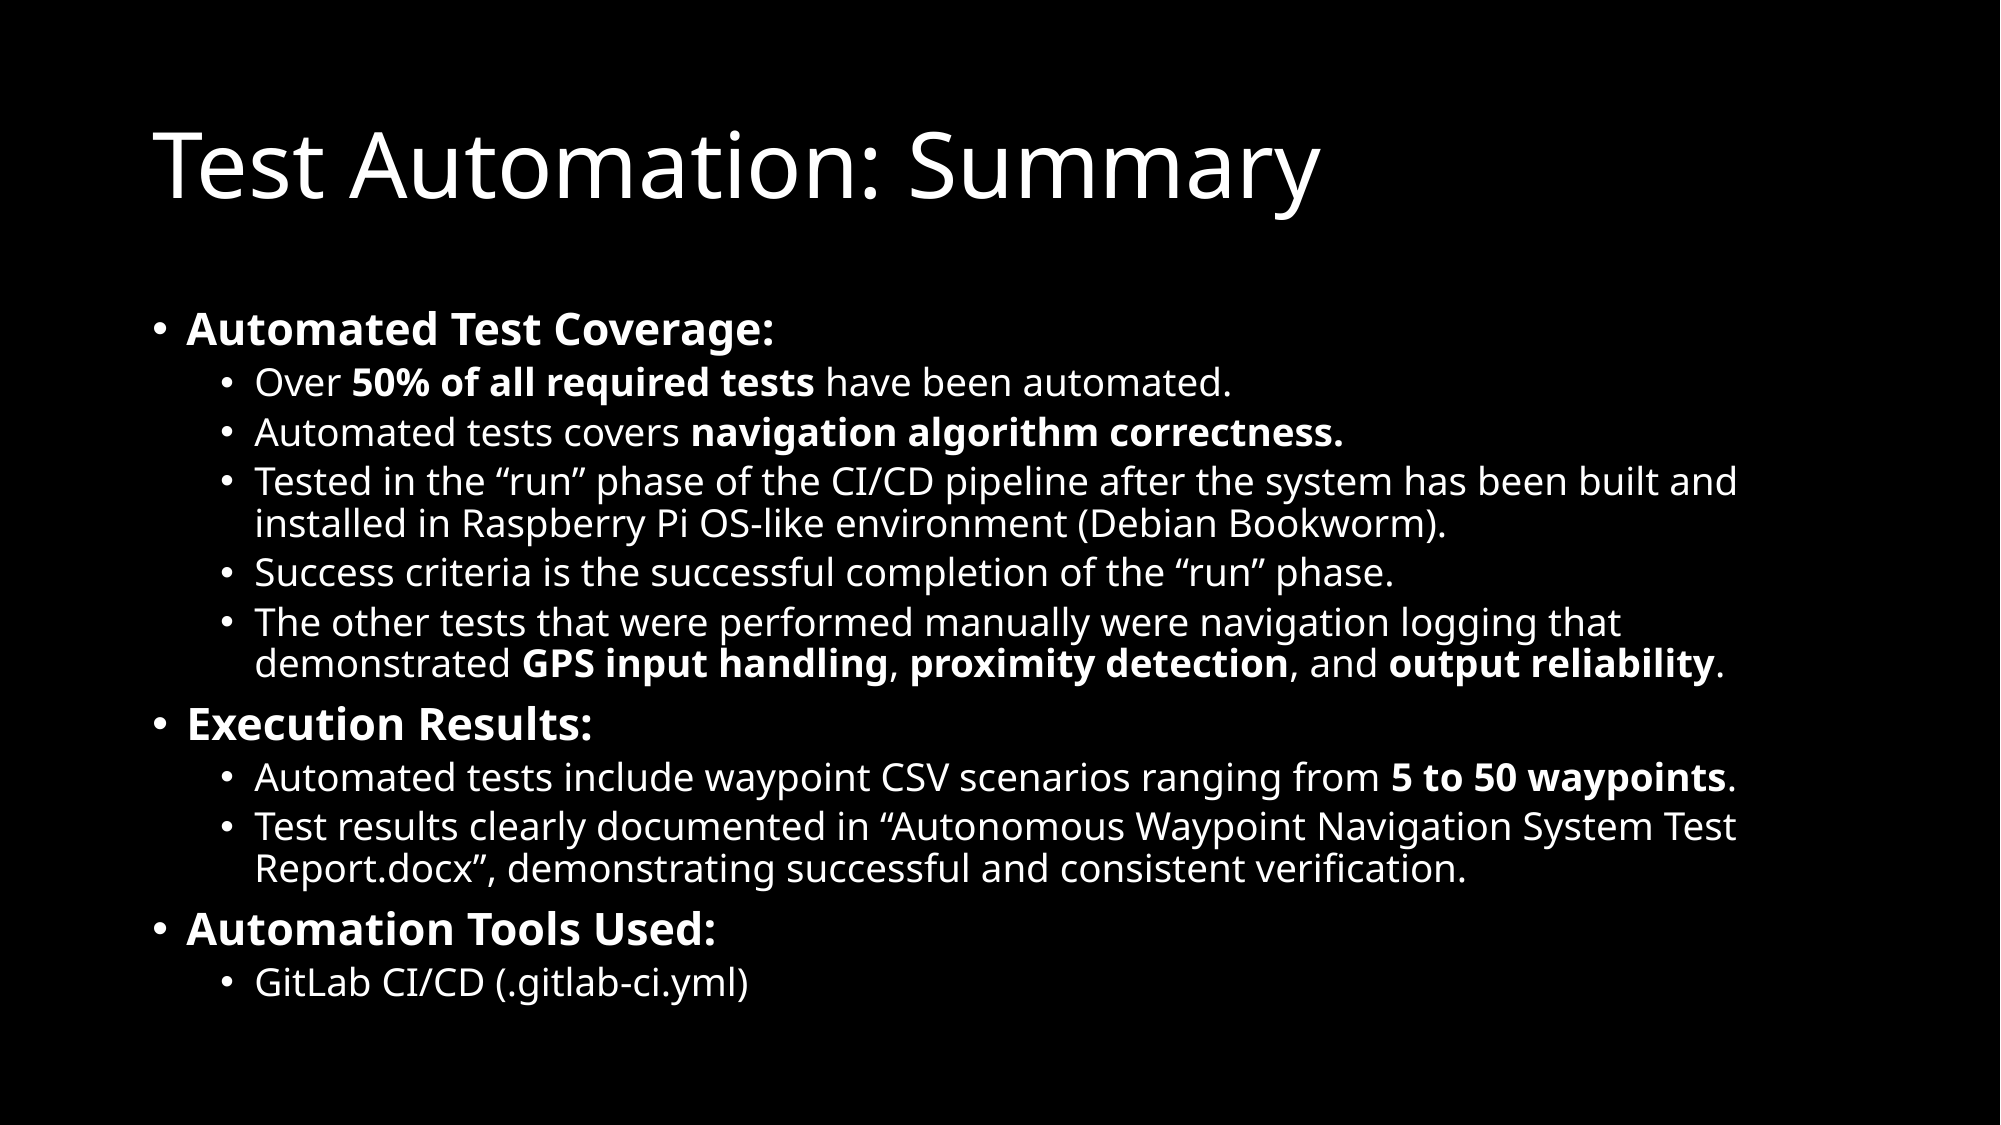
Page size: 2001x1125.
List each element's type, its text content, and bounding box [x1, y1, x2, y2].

title Test Automation: Summary [137, 59, 1863, 278]
list Automated Test Coverage: Over 50% of all required tests have been automated. Automated tests covers navigation algorithm correctness. Tested in the “run” phase of the CI/CD pipeline after the system has been built and installed in Raspberry Pi OS-like environment (Debian Bookworm). Success criteria is the successful completion of the “run” phase. The other tests that were performed manually were navigation logging that demonstrated GPS input handling, proximity detection, and output reliability. Execution Results: Automated tests include waypoint CSV scenarios ranging from 5 to 50 waypoints. Test results clearly documented in “Autonomous Waypoint Navigation System Test Report.docx”, demonstrating successful and consistent verification. Automation Tools Used: GitLab CI/CD (.gitlab-ci.yml) [137, 299, 1863, 1014]
